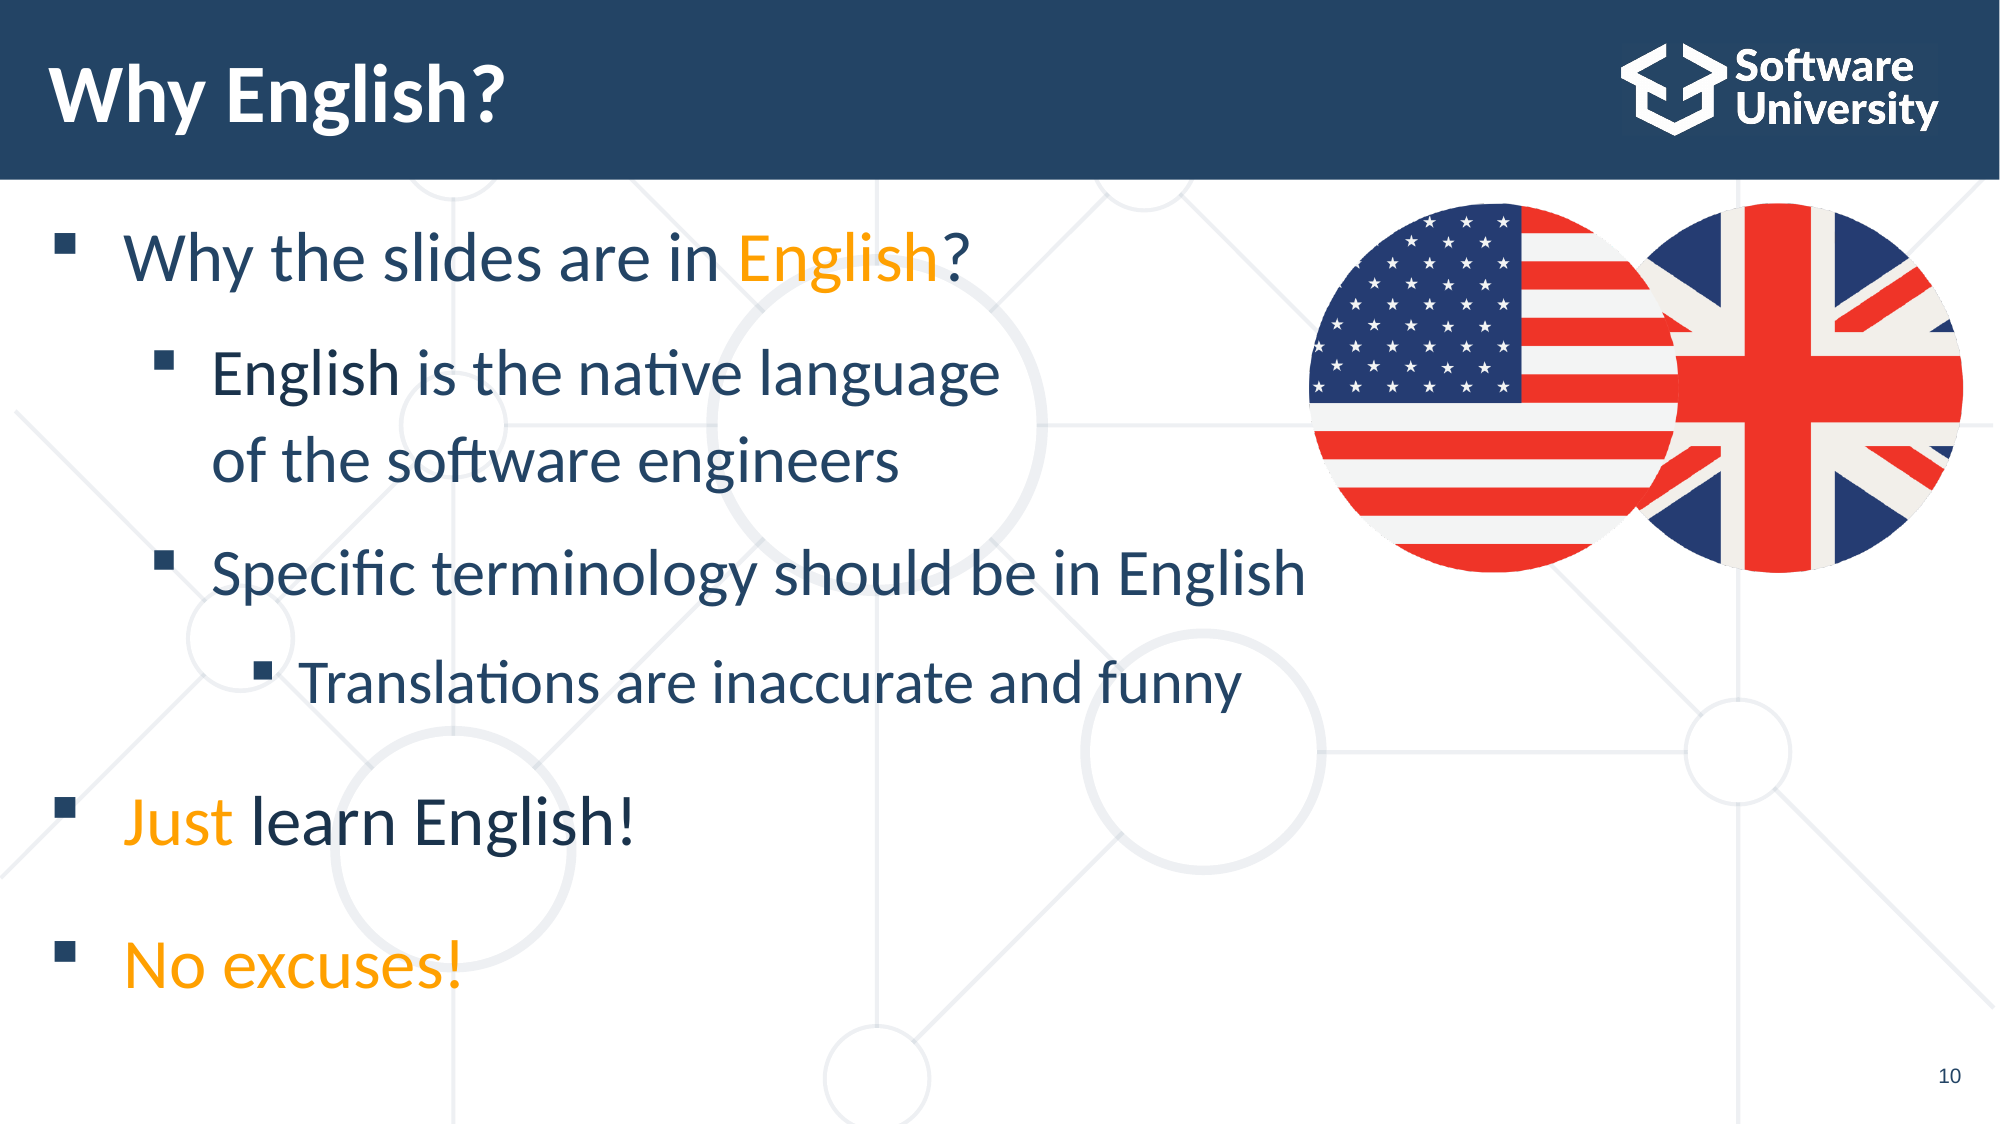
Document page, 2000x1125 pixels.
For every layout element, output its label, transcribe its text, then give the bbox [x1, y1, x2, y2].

list Why the slides are in English? English is the native language of the software engineers Specific terminology should be in English Translations are inaccurate and funny Just learn English! No excuses! [31, 196, 1970, 1050]
slide_number 10 [1896, 1049, 1968, 1101]
title Why English? [31, 16, 1294, 162]
picture [1299, 0, 1973, 805]
